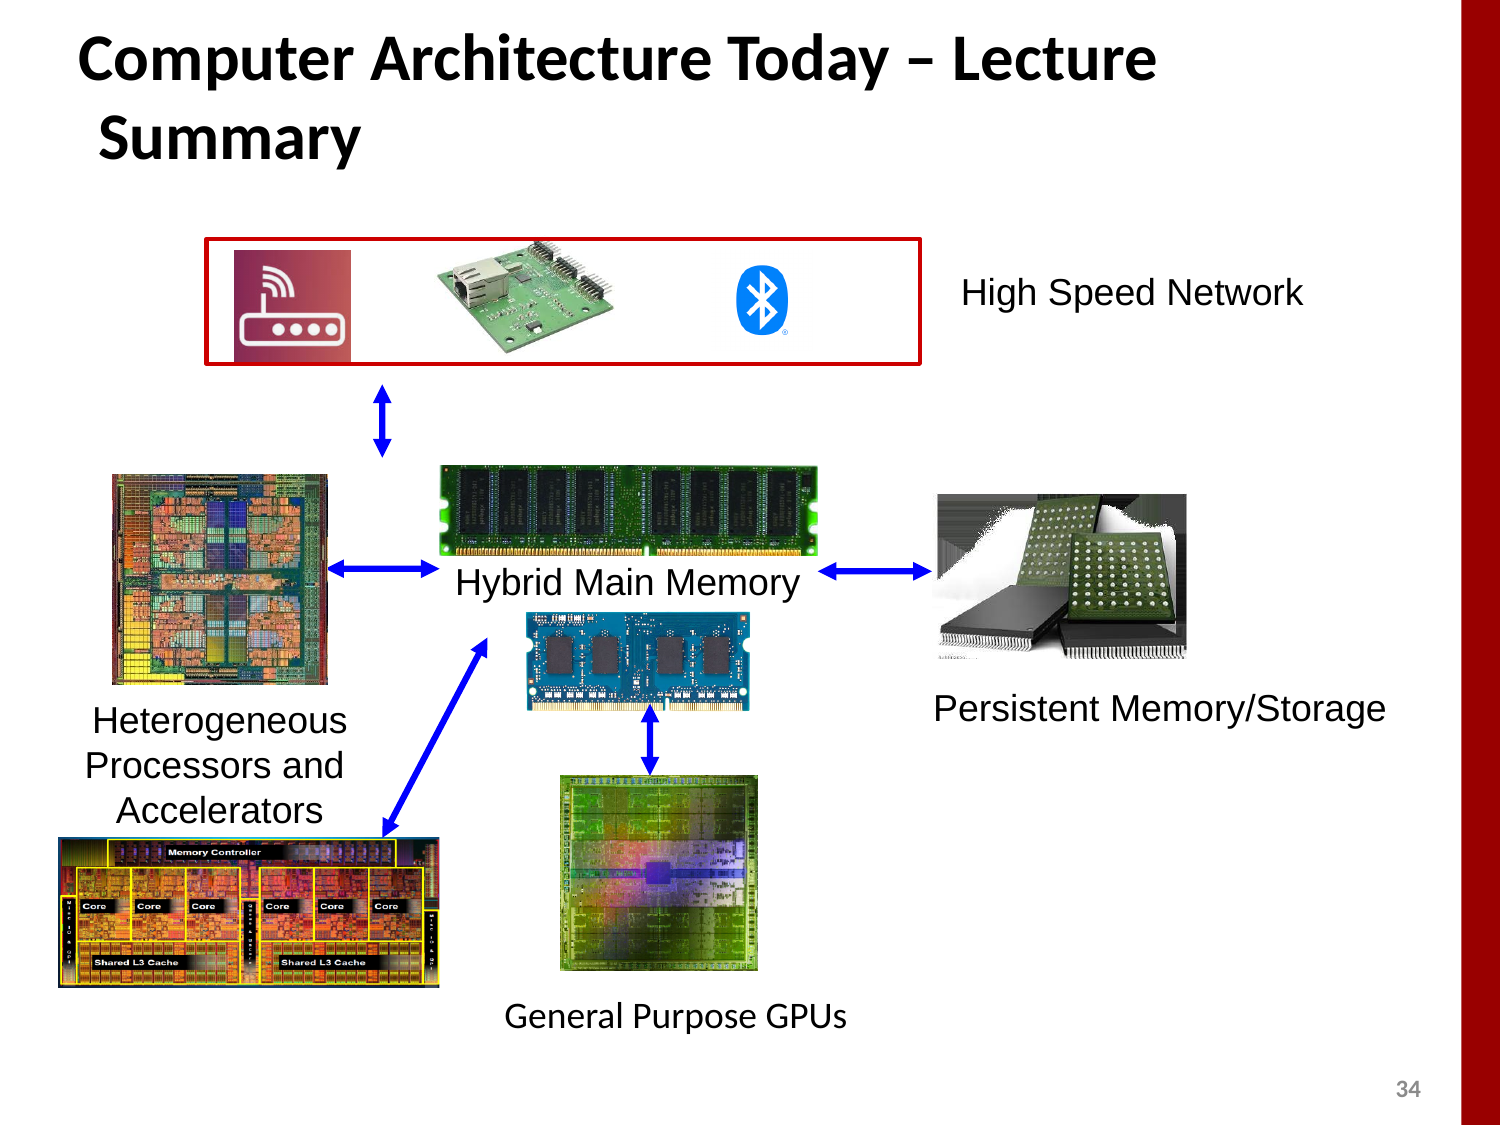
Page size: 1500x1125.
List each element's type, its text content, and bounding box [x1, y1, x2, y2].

text_box [333, 562, 440, 575]
text_box Persistent Memory/Storage [922, 678, 1398, 735]
picture [439, 465, 818, 557]
picture [112, 474, 329, 686]
picture [931, 493, 1188, 659]
picture [234, 250, 351, 362]
text_box [817, 565, 926, 578]
picture [57, 837, 440, 988]
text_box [487, 775, 866, 1045]
text_box Heterogeneous Processors and Accelerators [74, 690, 366, 836]
picture [511, 593, 763, 764]
title Computer Architecture Today – Lecture Summary [63, 30, 1310, 157]
text_box [206, 238, 440, 364]
picture [434, 234, 617, 357]
text_box [610, 238, 920, 364]
picture [711, 249, 814, 351]
text_box High Speed Network [950, 263, 1315, 319]
text_box [382, 637, 488, 836]
text_box [376, 384, 389, 458]
text_box Hybrid Main Memory [444, 564, 812, 609]
